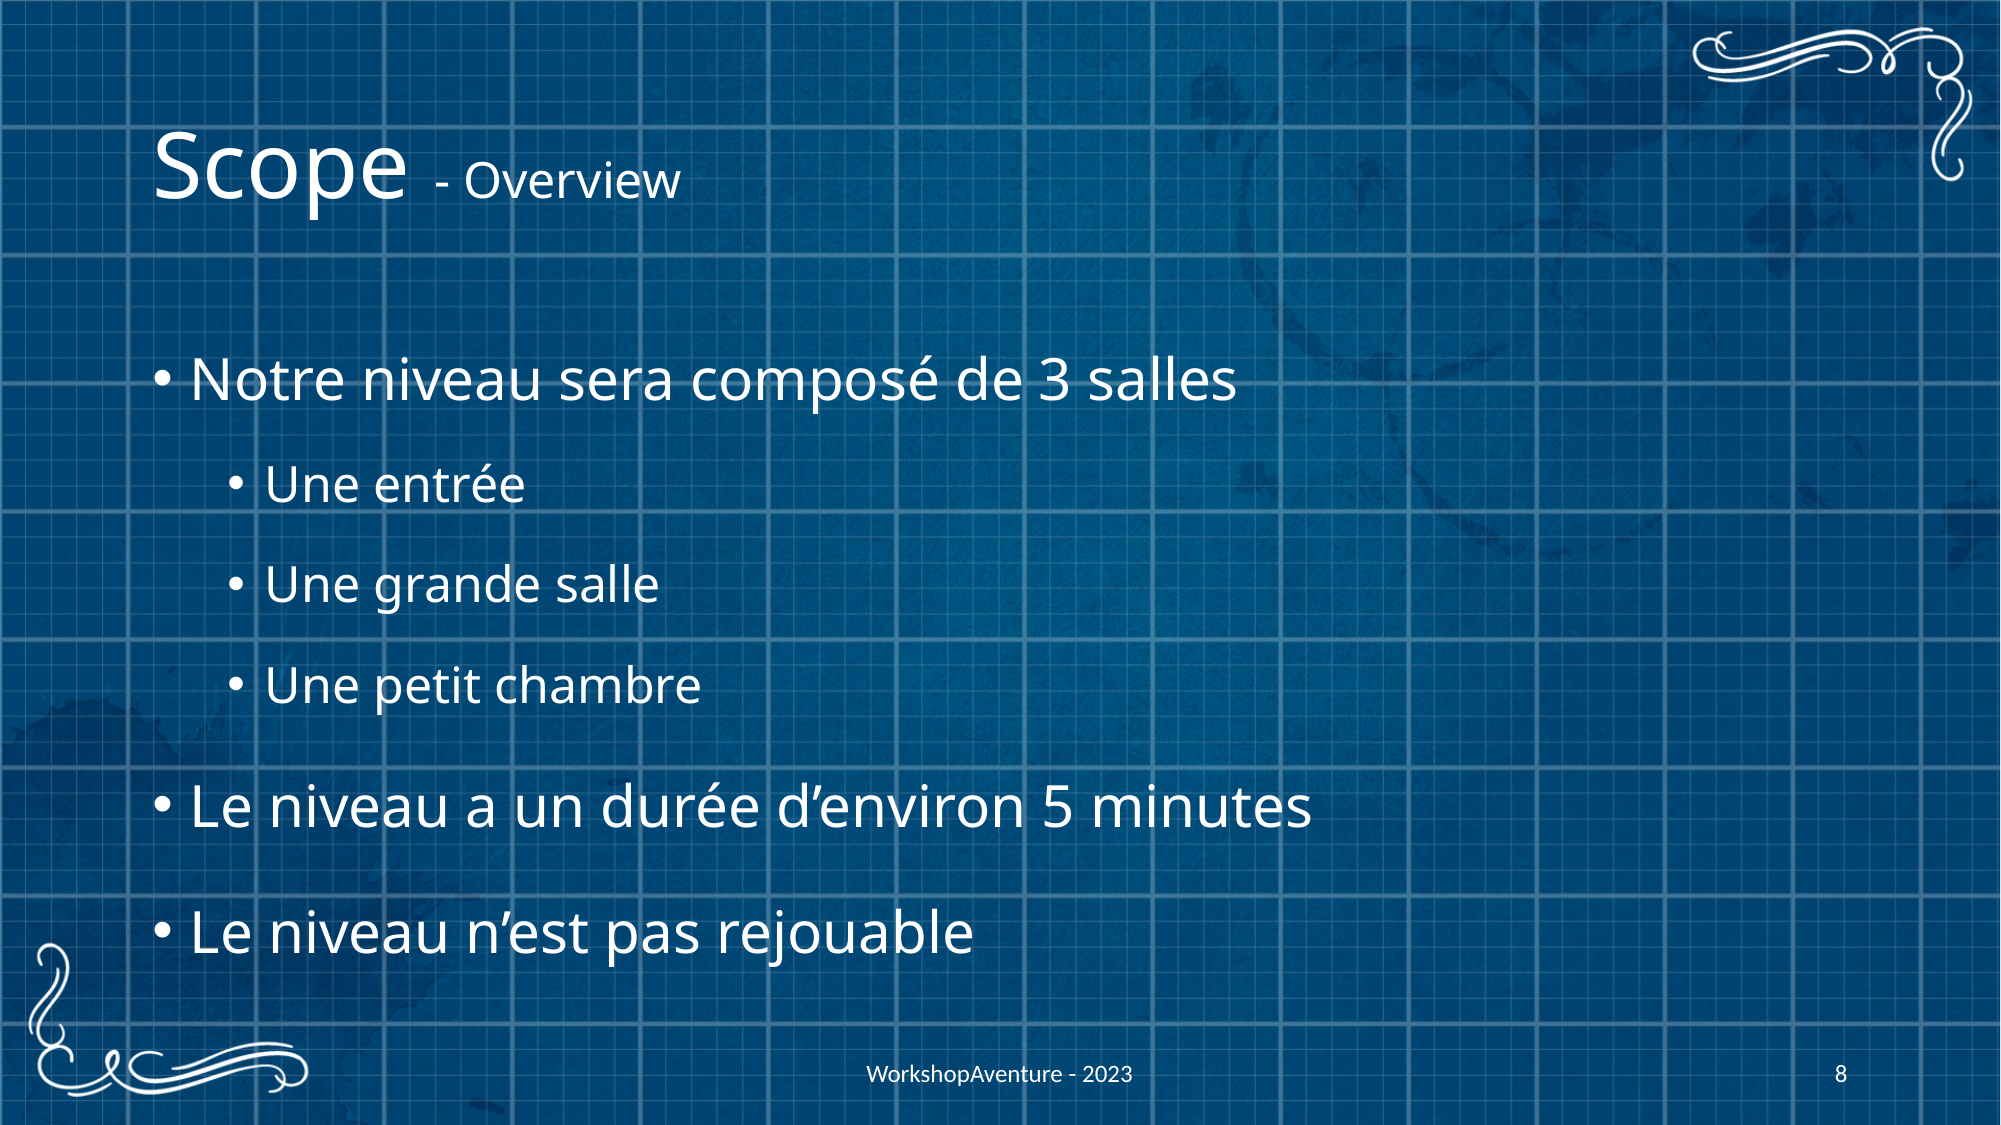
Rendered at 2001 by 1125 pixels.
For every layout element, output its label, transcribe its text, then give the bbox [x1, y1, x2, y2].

list Notre niveau sera composé de 3 salles Une entrée Une grande salle Une petit chambre Le niveau a un durée d’environ 5 minutes Le niveau n’est pas rejouable [137, 299, 1863, 1014]
footer WorkshopAventure - 2023 [662, 1042, 1338, 1103]
slide_number 8 [1412, 1042, 1863, 1103]
title Scope - Overview [137, 59, 1863, 278]
picture [0, 0, 2001, 1125]
